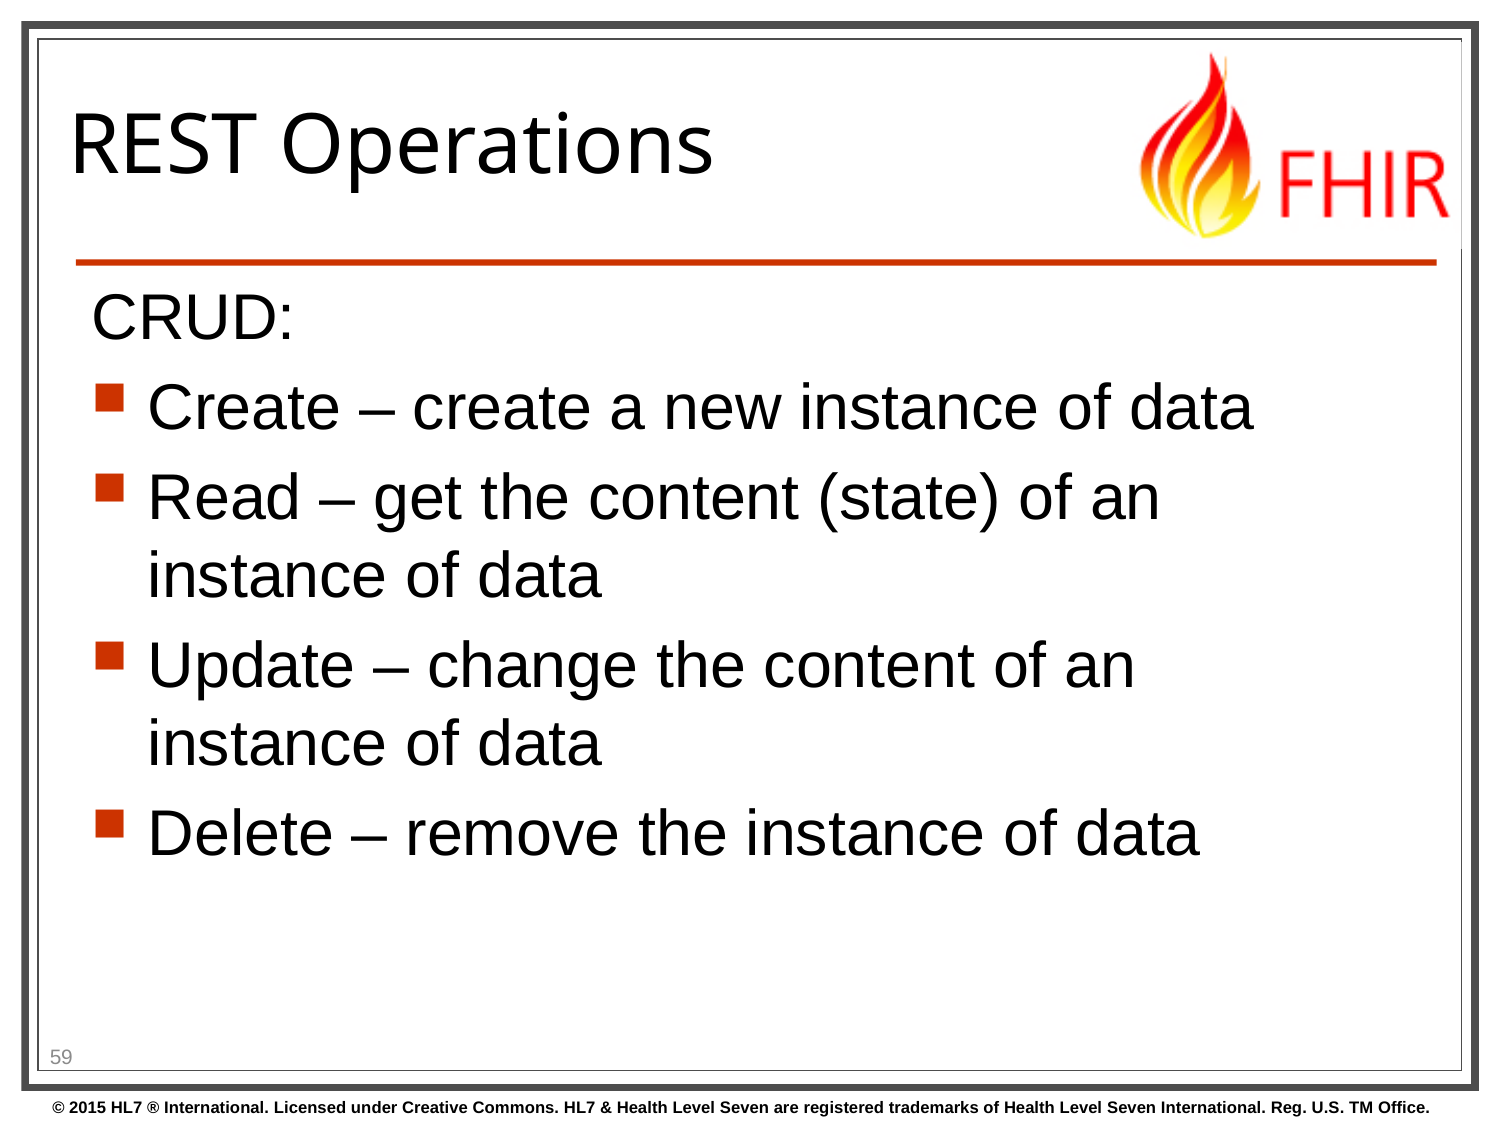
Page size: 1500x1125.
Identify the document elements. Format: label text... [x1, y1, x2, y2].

picture [1128, 42, 1462, 249]
list CRUD: Create – create a new instance of data Read – get the content (state) of an instance of data Update – change the content of an instance of data Delete – remove the instance of data [76, 267, 1402, 1031]
title REST Operations [53, 54, 1128, 244]
slide_number 59 [23, 1018, 99, 1094]
